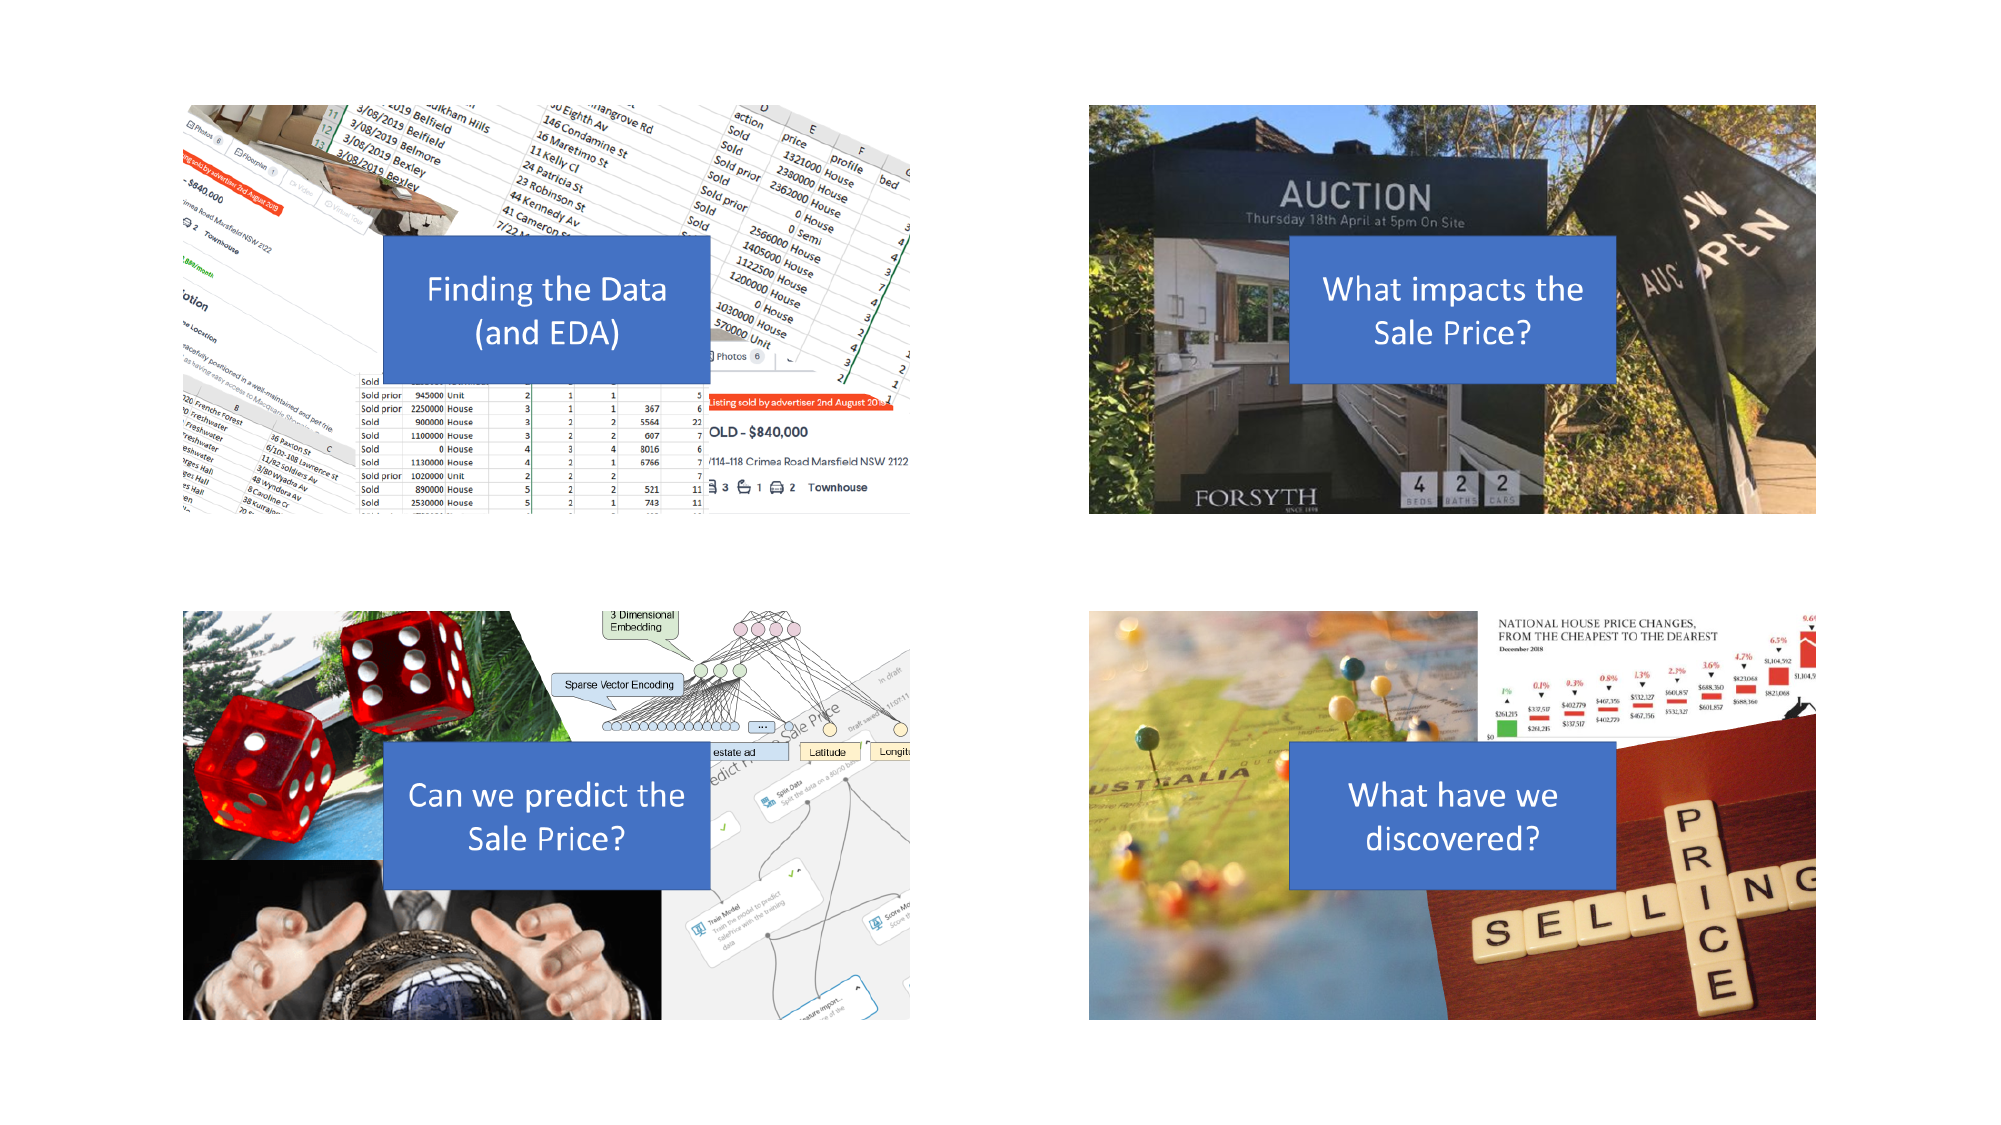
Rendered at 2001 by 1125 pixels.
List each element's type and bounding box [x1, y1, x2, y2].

picture [1089, 611, 1816, 1020]
picture [1089, 105, 1816, 514]
picture [183, 105, 910, 514]
picture [183, 611, 910, 1020]
